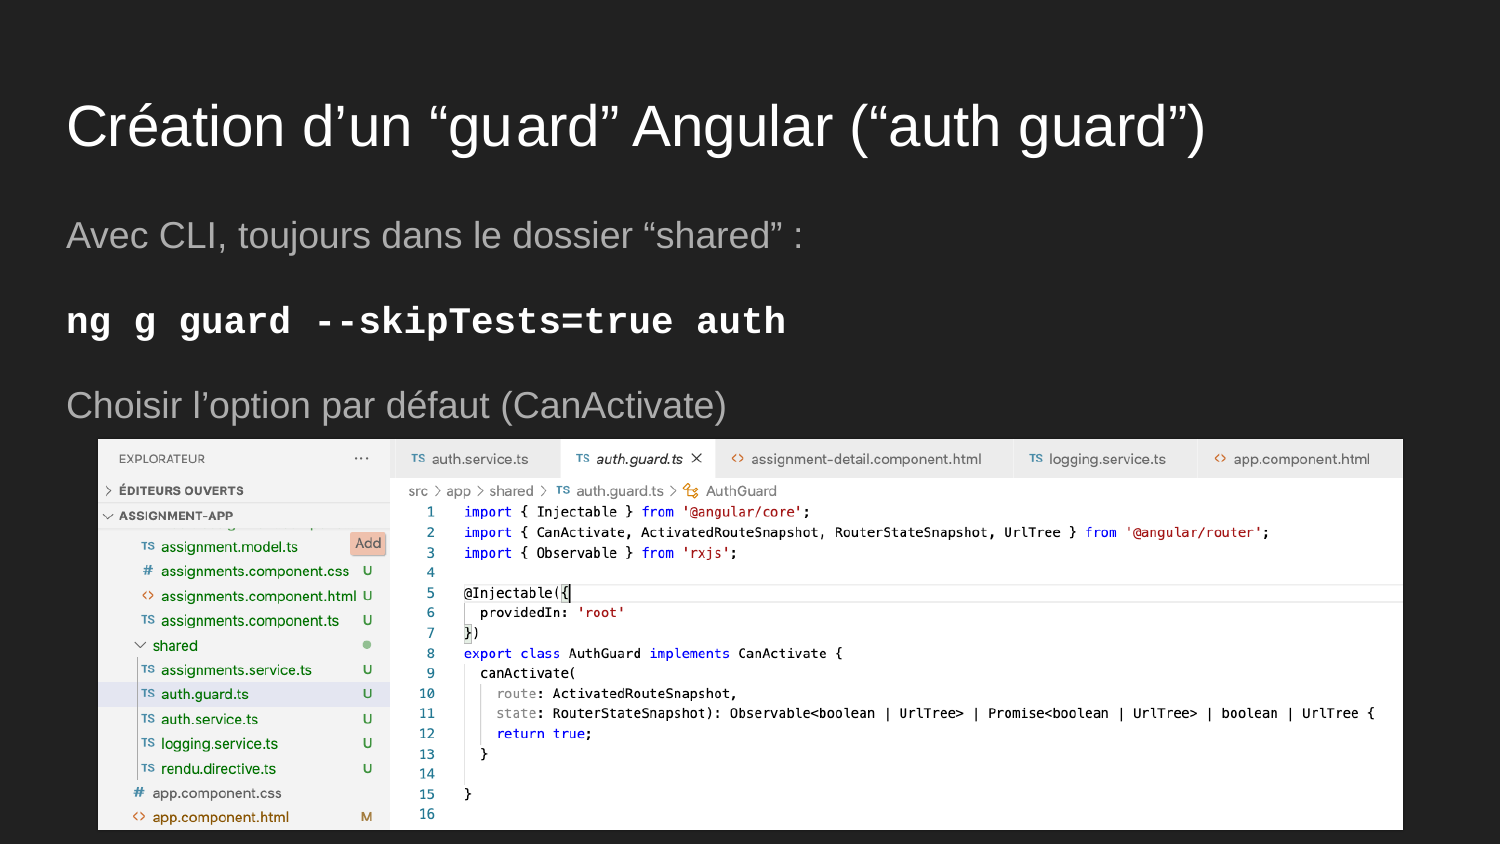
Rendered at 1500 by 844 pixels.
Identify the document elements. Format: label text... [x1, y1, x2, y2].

picture [92, 434, 1408, 834]
title Création d’un “gu ard” Angular (“auth guard”) [51, 72, 1449, 167]
list Avec CLI, toujours dans le dossier “shared” : ng g guard --skipTests=true auth Choisir l’option par défaut (CanActivate) [51, 189, 1449, 750]
